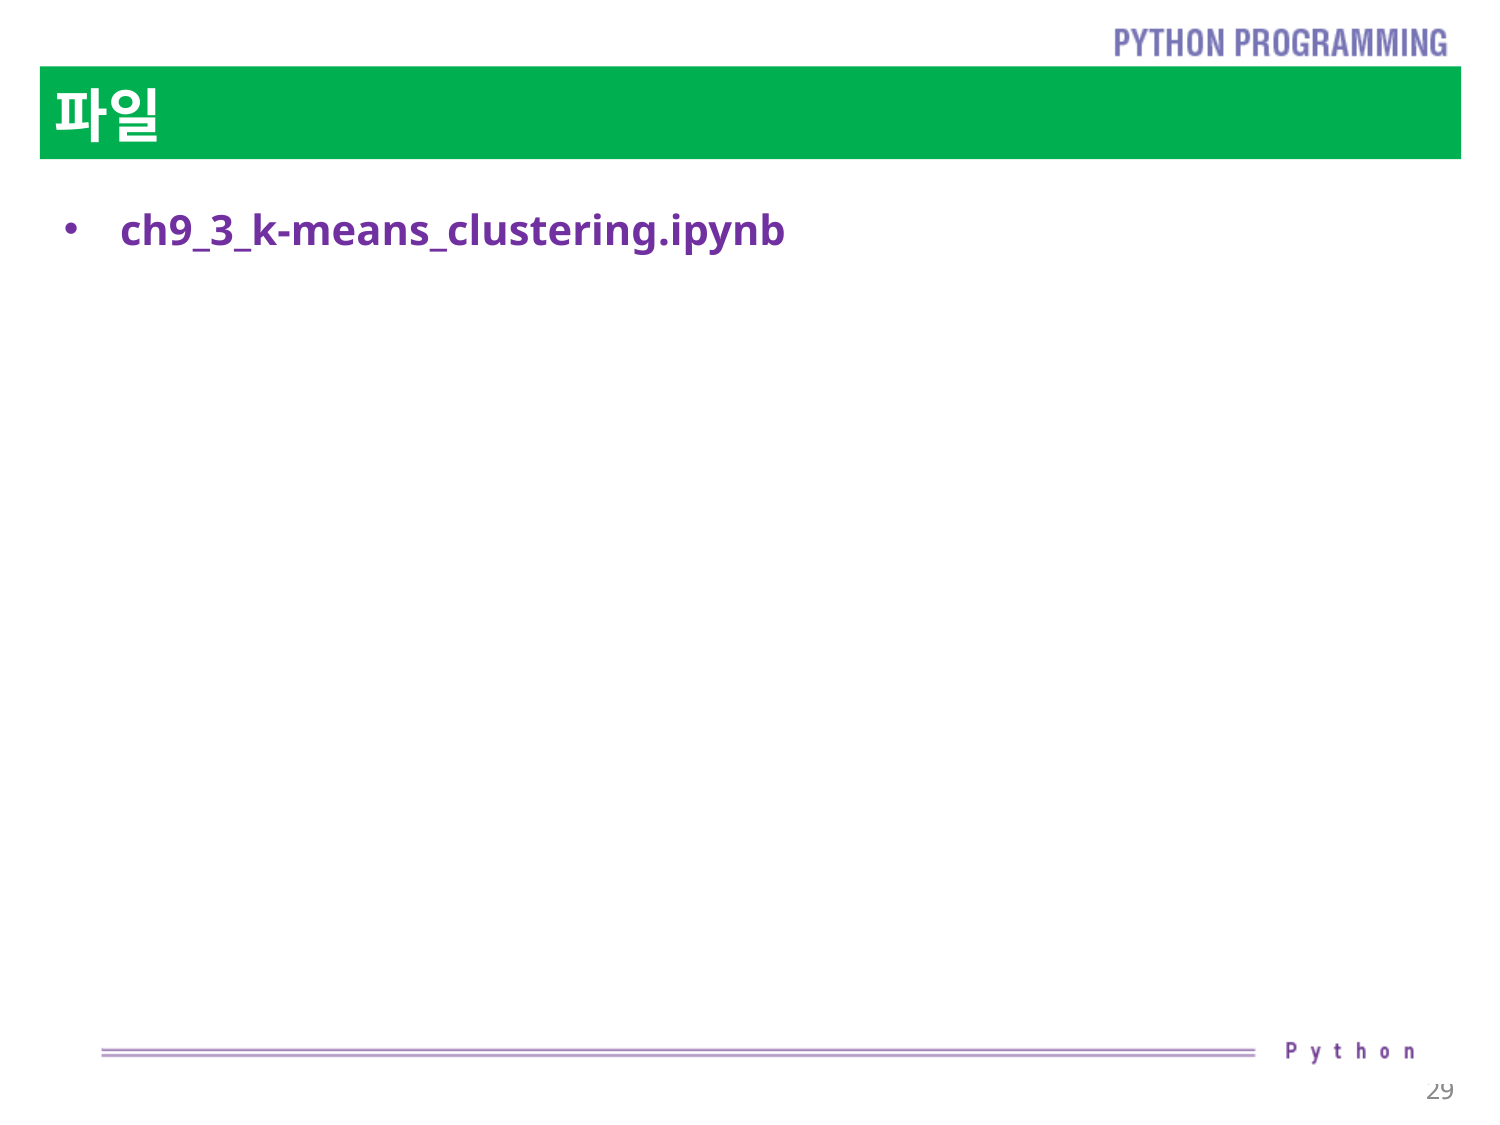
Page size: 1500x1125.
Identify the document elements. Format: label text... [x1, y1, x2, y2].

list ch9_3_k-means_clustering.ipynb [48, 195, 1461, 1041]
picture [18, 1020, 1483, 1084]
slide_number 29 [1119, 1071, 1470, 1112]
title 파일 [39, 76, 1444, 152]
picture [1106, 13, 1462, 66]
